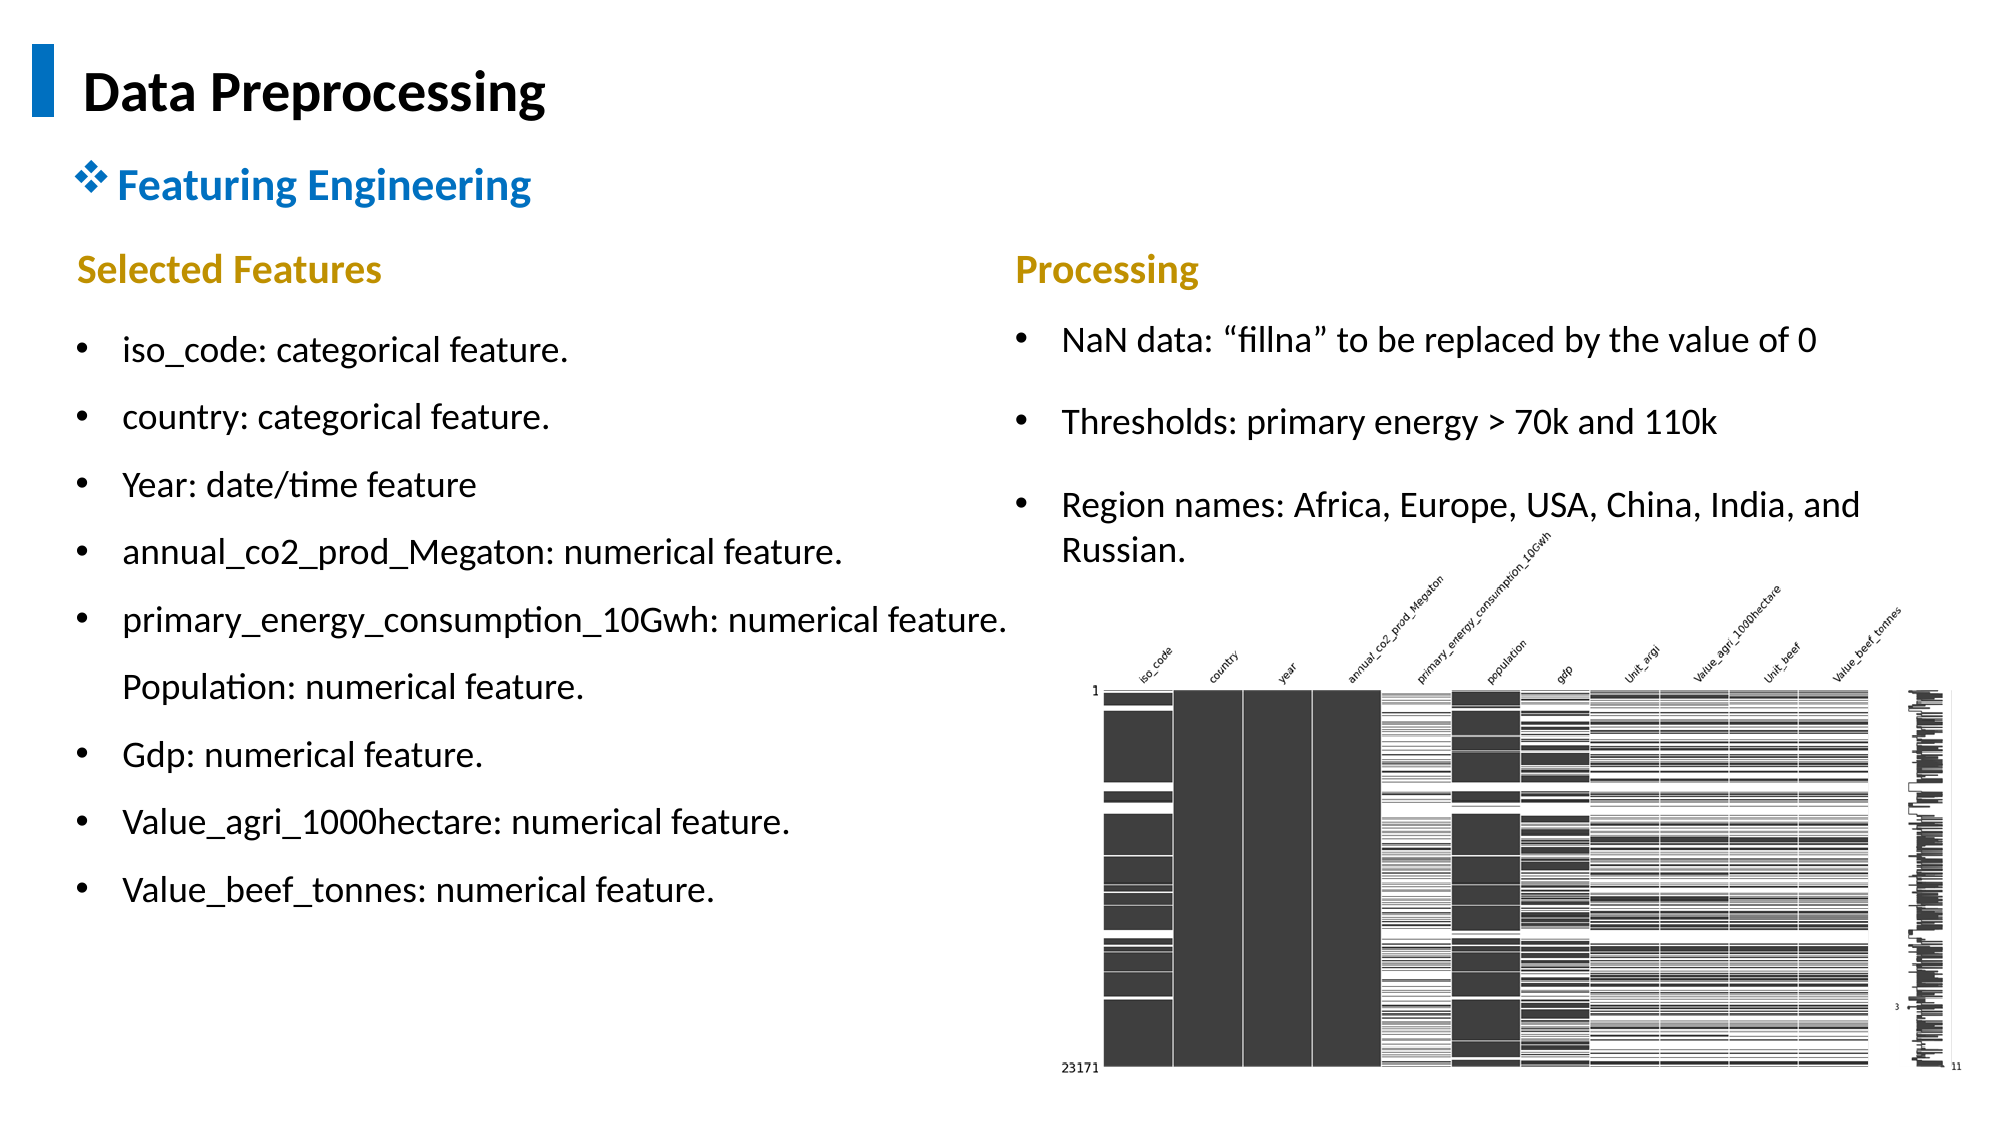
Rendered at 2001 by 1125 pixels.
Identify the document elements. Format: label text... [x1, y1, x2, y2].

text_box NaN data: “fillna” to be replaced by the value of 0 Thresholds: primary energy > 70k and 110k Region names: Africa, Europe, USA, China, India, and Russian. [999, 307, 2000, 578]
text_box [32, 44, 54, 117]
text_box Featuring Engineering [55, 147, 547, 218]
text_box Data Preprocessing [68, 45, 561, 130]
picture [1056, 524, 1965, 1080]
text_box iso_code: categorical feature. country: categorical feature. Year: date/time feature annual_co2_prod_Megaton: numerical feature. primary_energy_consumption_10Gwh: numerical feature. Population: numerical feature. Gdp: numerical feature. Value_agri_1000hectare: numerical feature. Value_beef_tonnes: numerical feature. [60, 295, 1032, 918]
text_box Processing [1000, 234, 1215, 300]
text_box Selected Features [62, 234, 398, 295]
